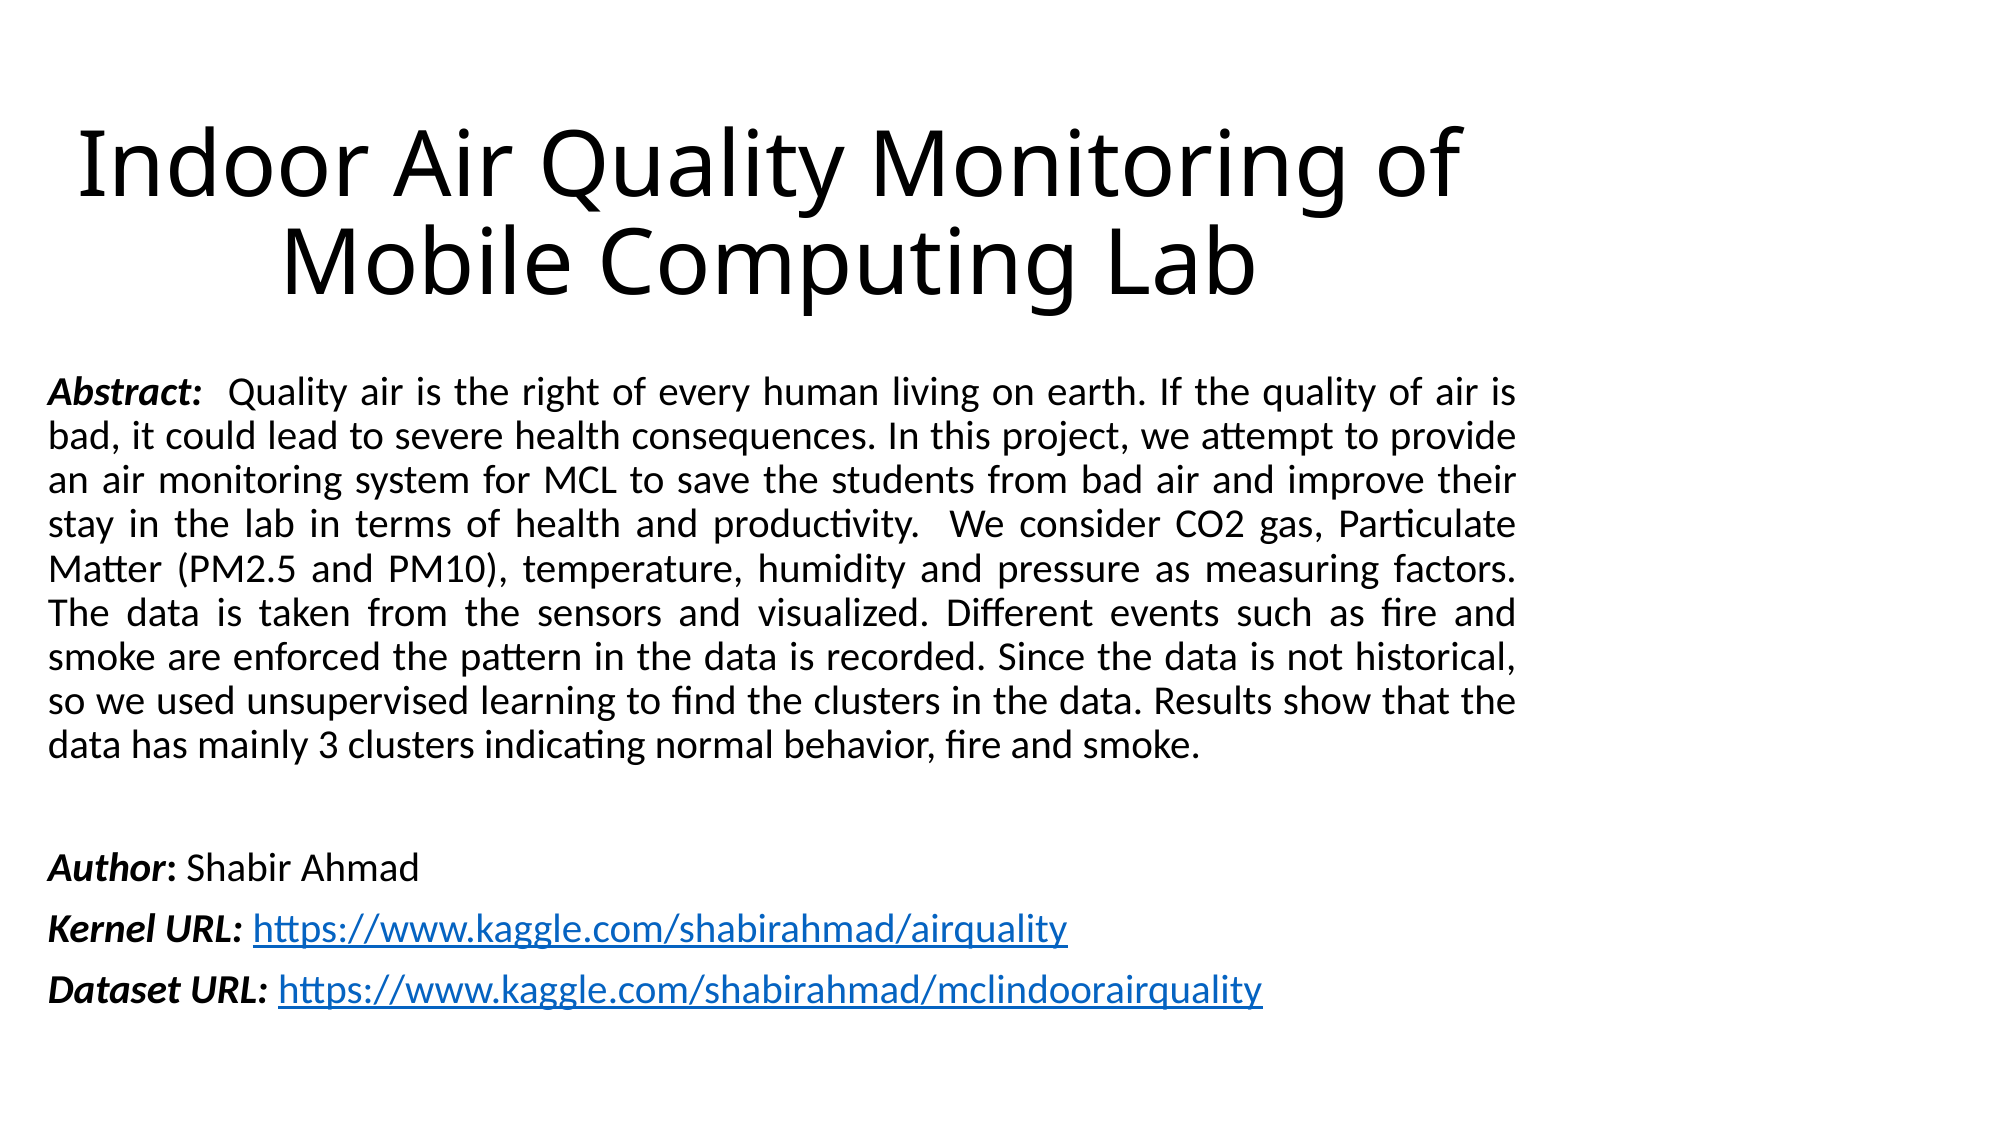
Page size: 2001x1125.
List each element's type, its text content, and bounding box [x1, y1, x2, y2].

title Indoor Air Quality Monitoring of Mobile Computing Lab [20, 65, 1521, 323]
subtitle Abstract: Quality air is the right of every human living on earth. If the quality of air is bad, it could lead to severe health consequences. In this project, we attempt to provide an air monitoring system for MCL to save the students from bad air and improve their stay in the lab in terms of health and productivity. We consider CO2 gas, Particulate Matter (PM2.5 and PM10), temperature, humidity and pressure as measuring factors. The data is taken from the sensors and visualized. Different events such as fire and smoke are enforced the pattern in the data is recorded. Since the data is not historical, so we used unsupervised learning to find the clusters in the data. Results show that the data has mainly 3 clusters indicating normal behavior, fire and smoke. Author: Shabir Ahmad Kernel URL: https://www.kaggle.com/shabirahmad/airquality Dataset URL: https://www.kaggle.com/shabirahmad/mclindoorairquality [33, 362, 1533, 1023]
